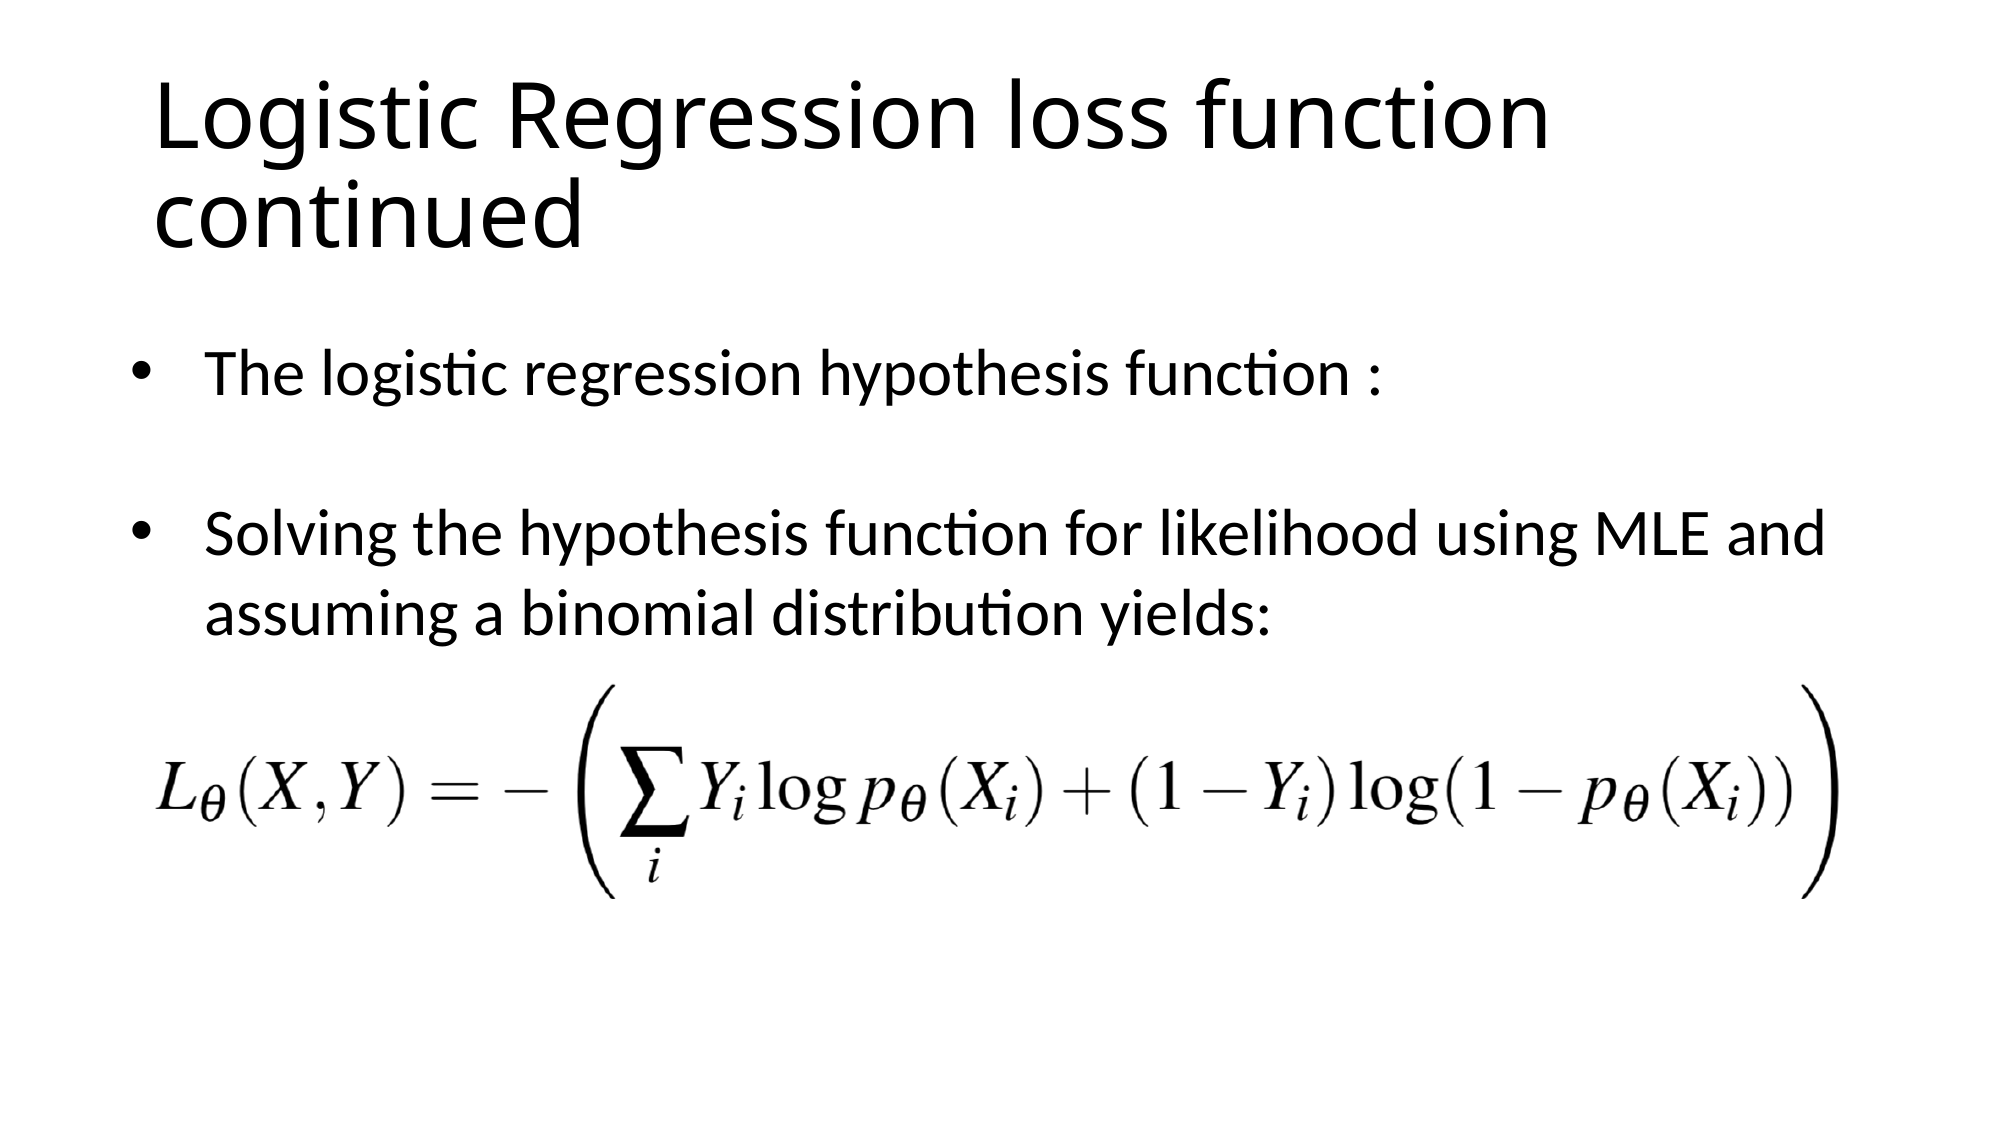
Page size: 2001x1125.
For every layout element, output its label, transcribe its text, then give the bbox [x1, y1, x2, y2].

title Logistic Regression loss function continued [137, 59, 1863, 278]
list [126, 659, 1852, 916]
